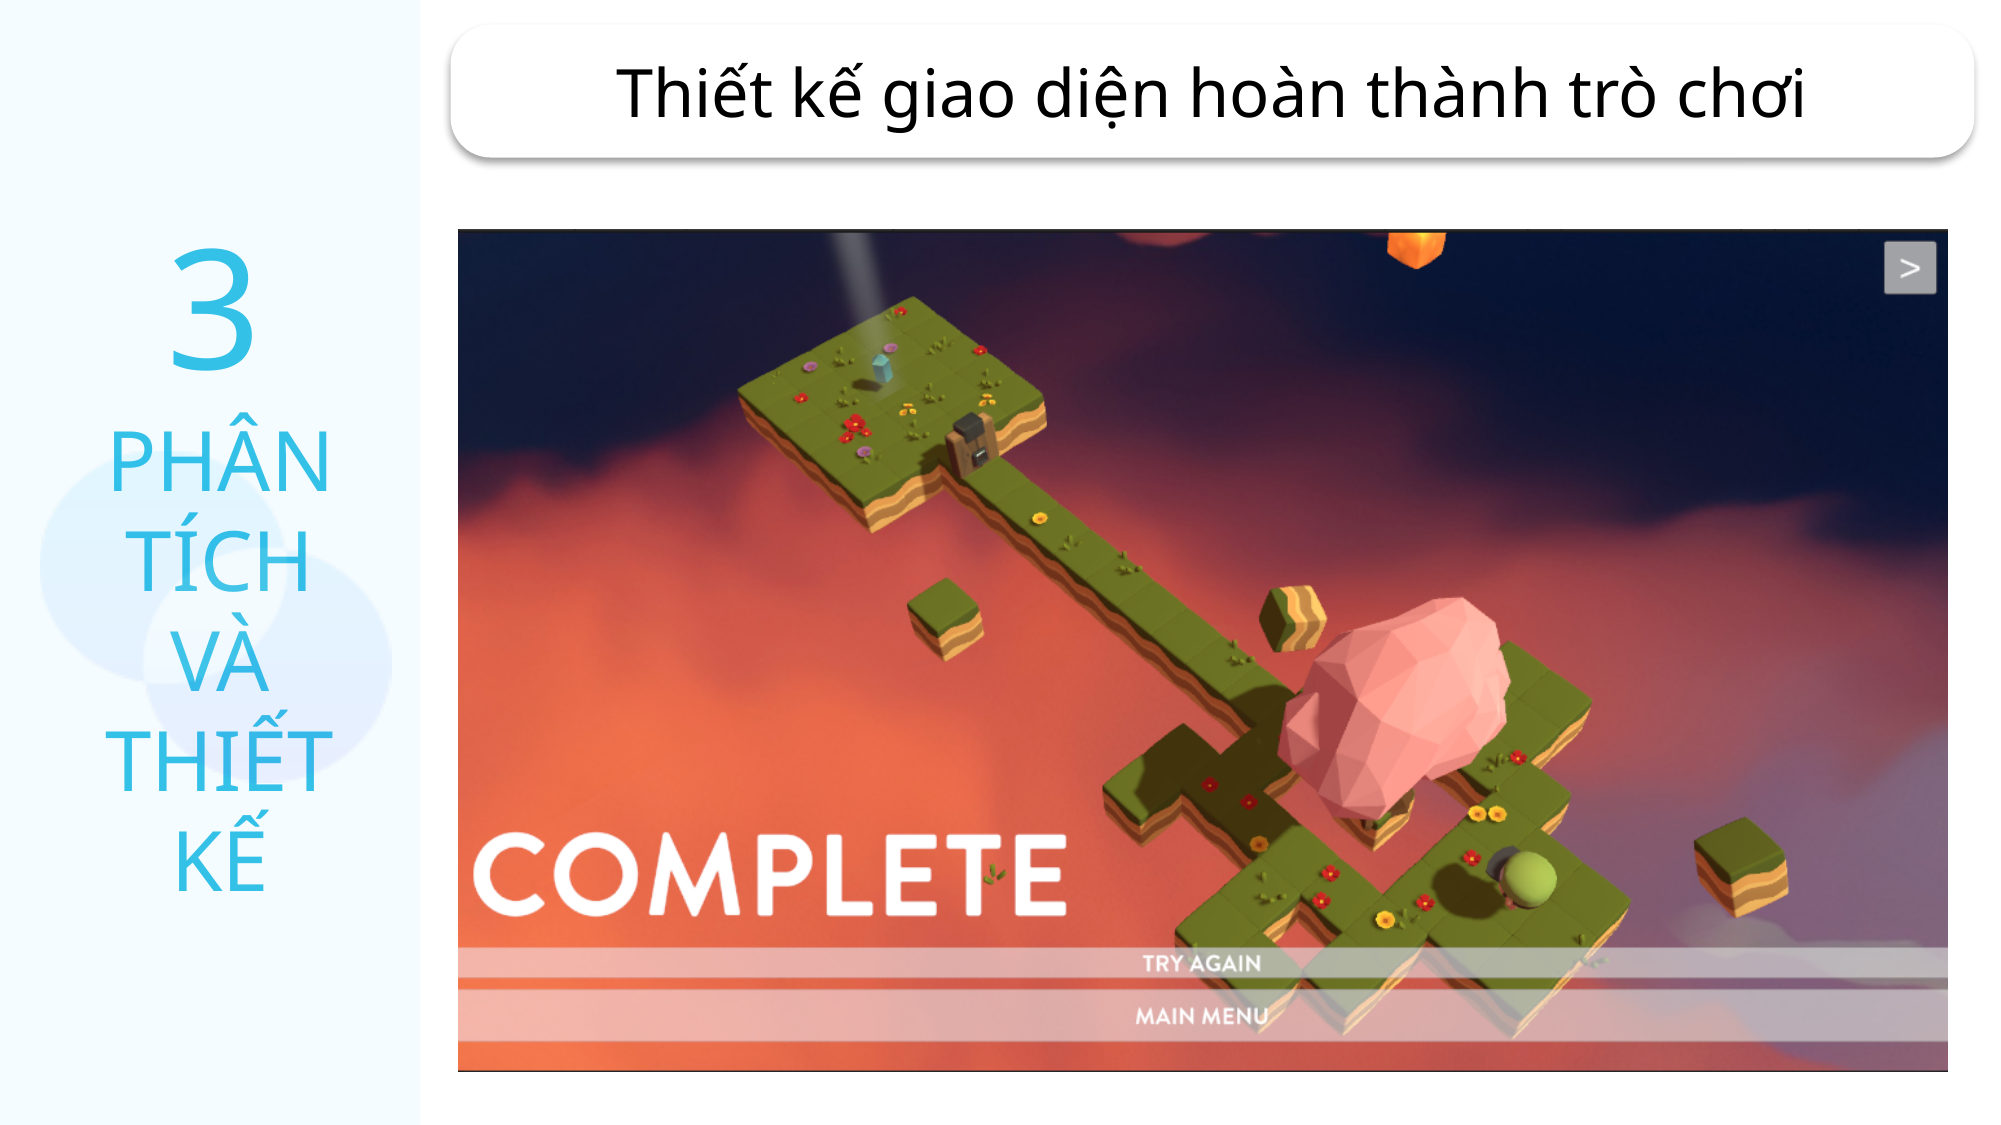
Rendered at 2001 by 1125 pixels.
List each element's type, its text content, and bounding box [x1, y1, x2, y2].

text_box Thiết kế giao diện hoàn thành trò chơi [449, 23, 1976, 159]
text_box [0, 0, 431, 1125]
picture [458, 229, 1948, 1072]
